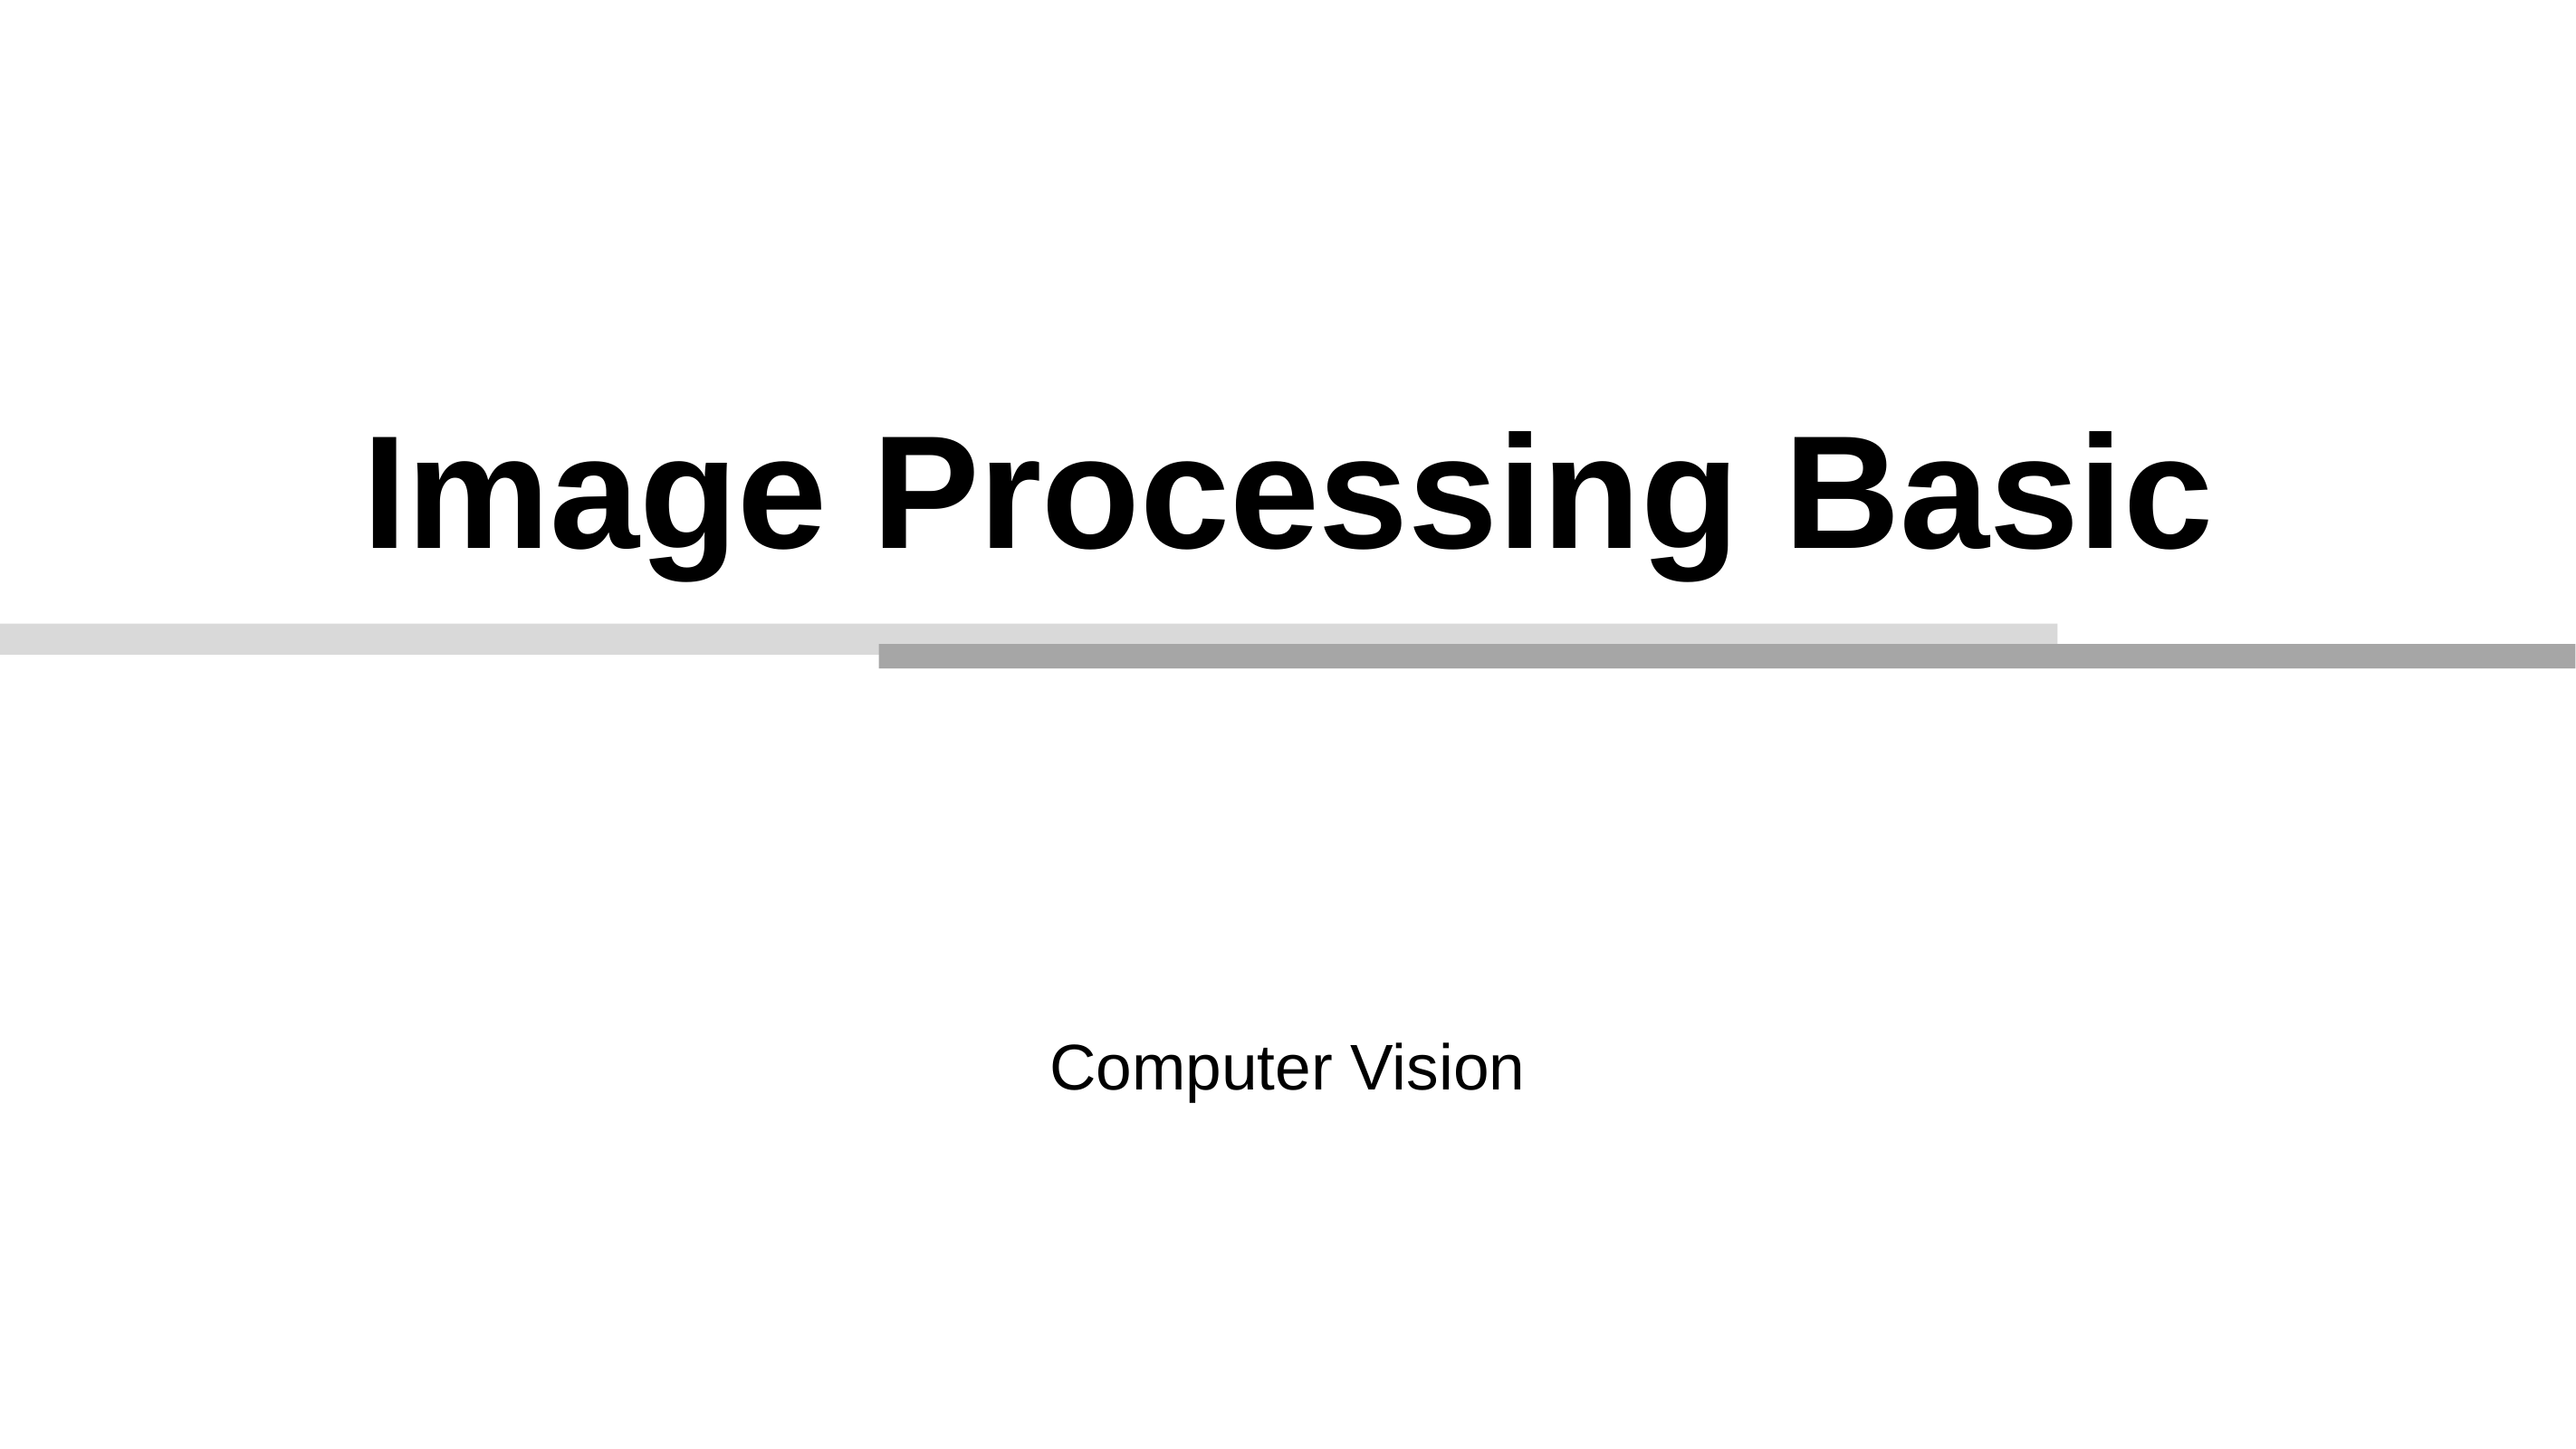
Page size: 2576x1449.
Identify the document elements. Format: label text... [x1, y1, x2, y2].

title Image Processing Basic [177, 85, 2399, 590]
subtitle Computer Vision [321, 761, 2254, 1111]
